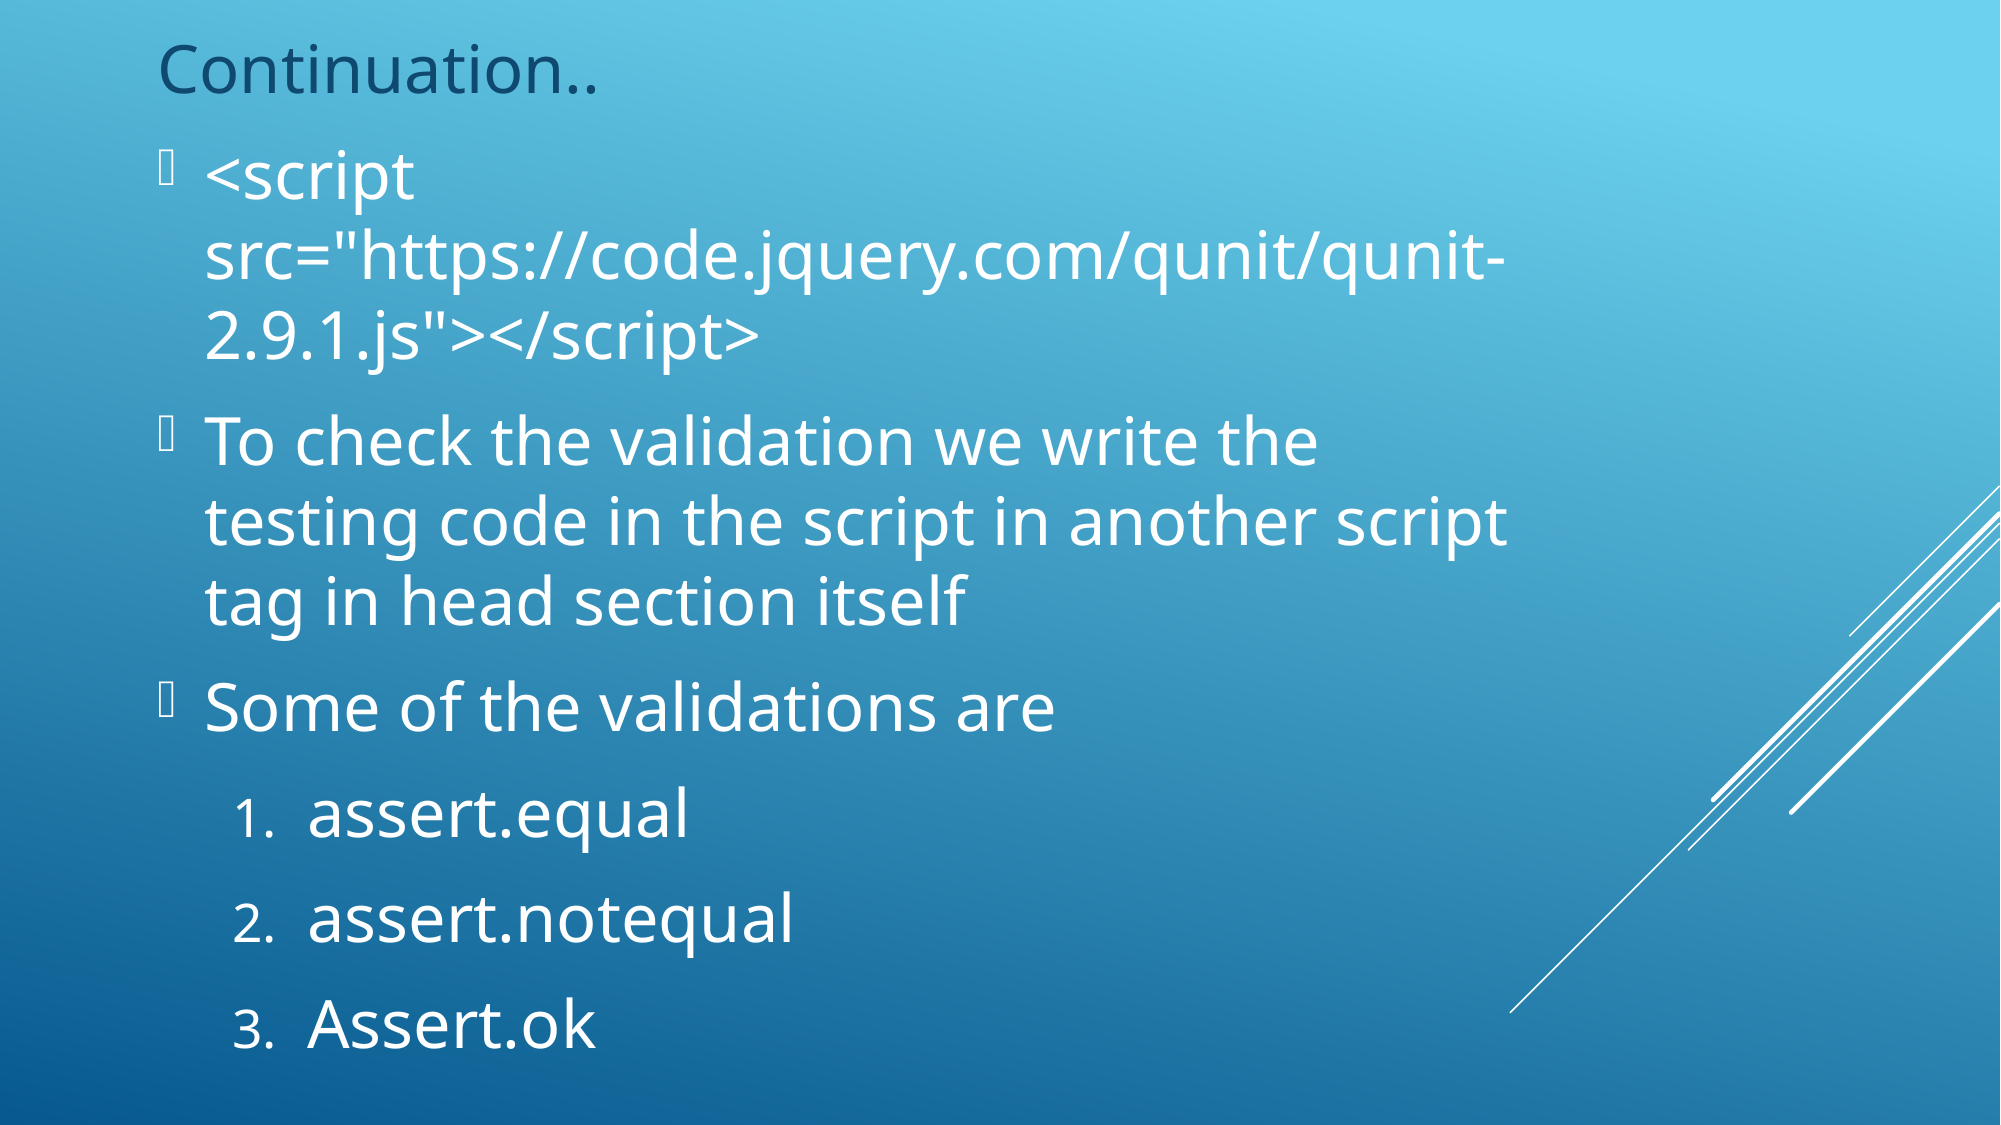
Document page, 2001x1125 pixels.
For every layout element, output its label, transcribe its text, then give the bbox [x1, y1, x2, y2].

list Continuation.. <script src="https://code.jquery.com/qunit/qunit-2.9.1.js"></script> To check the validation we write the testing code in the script in another script tag in head section itself Some of the validations are assert.equal assert.notequal Assert.ok [142, 288, 1543, 882]
